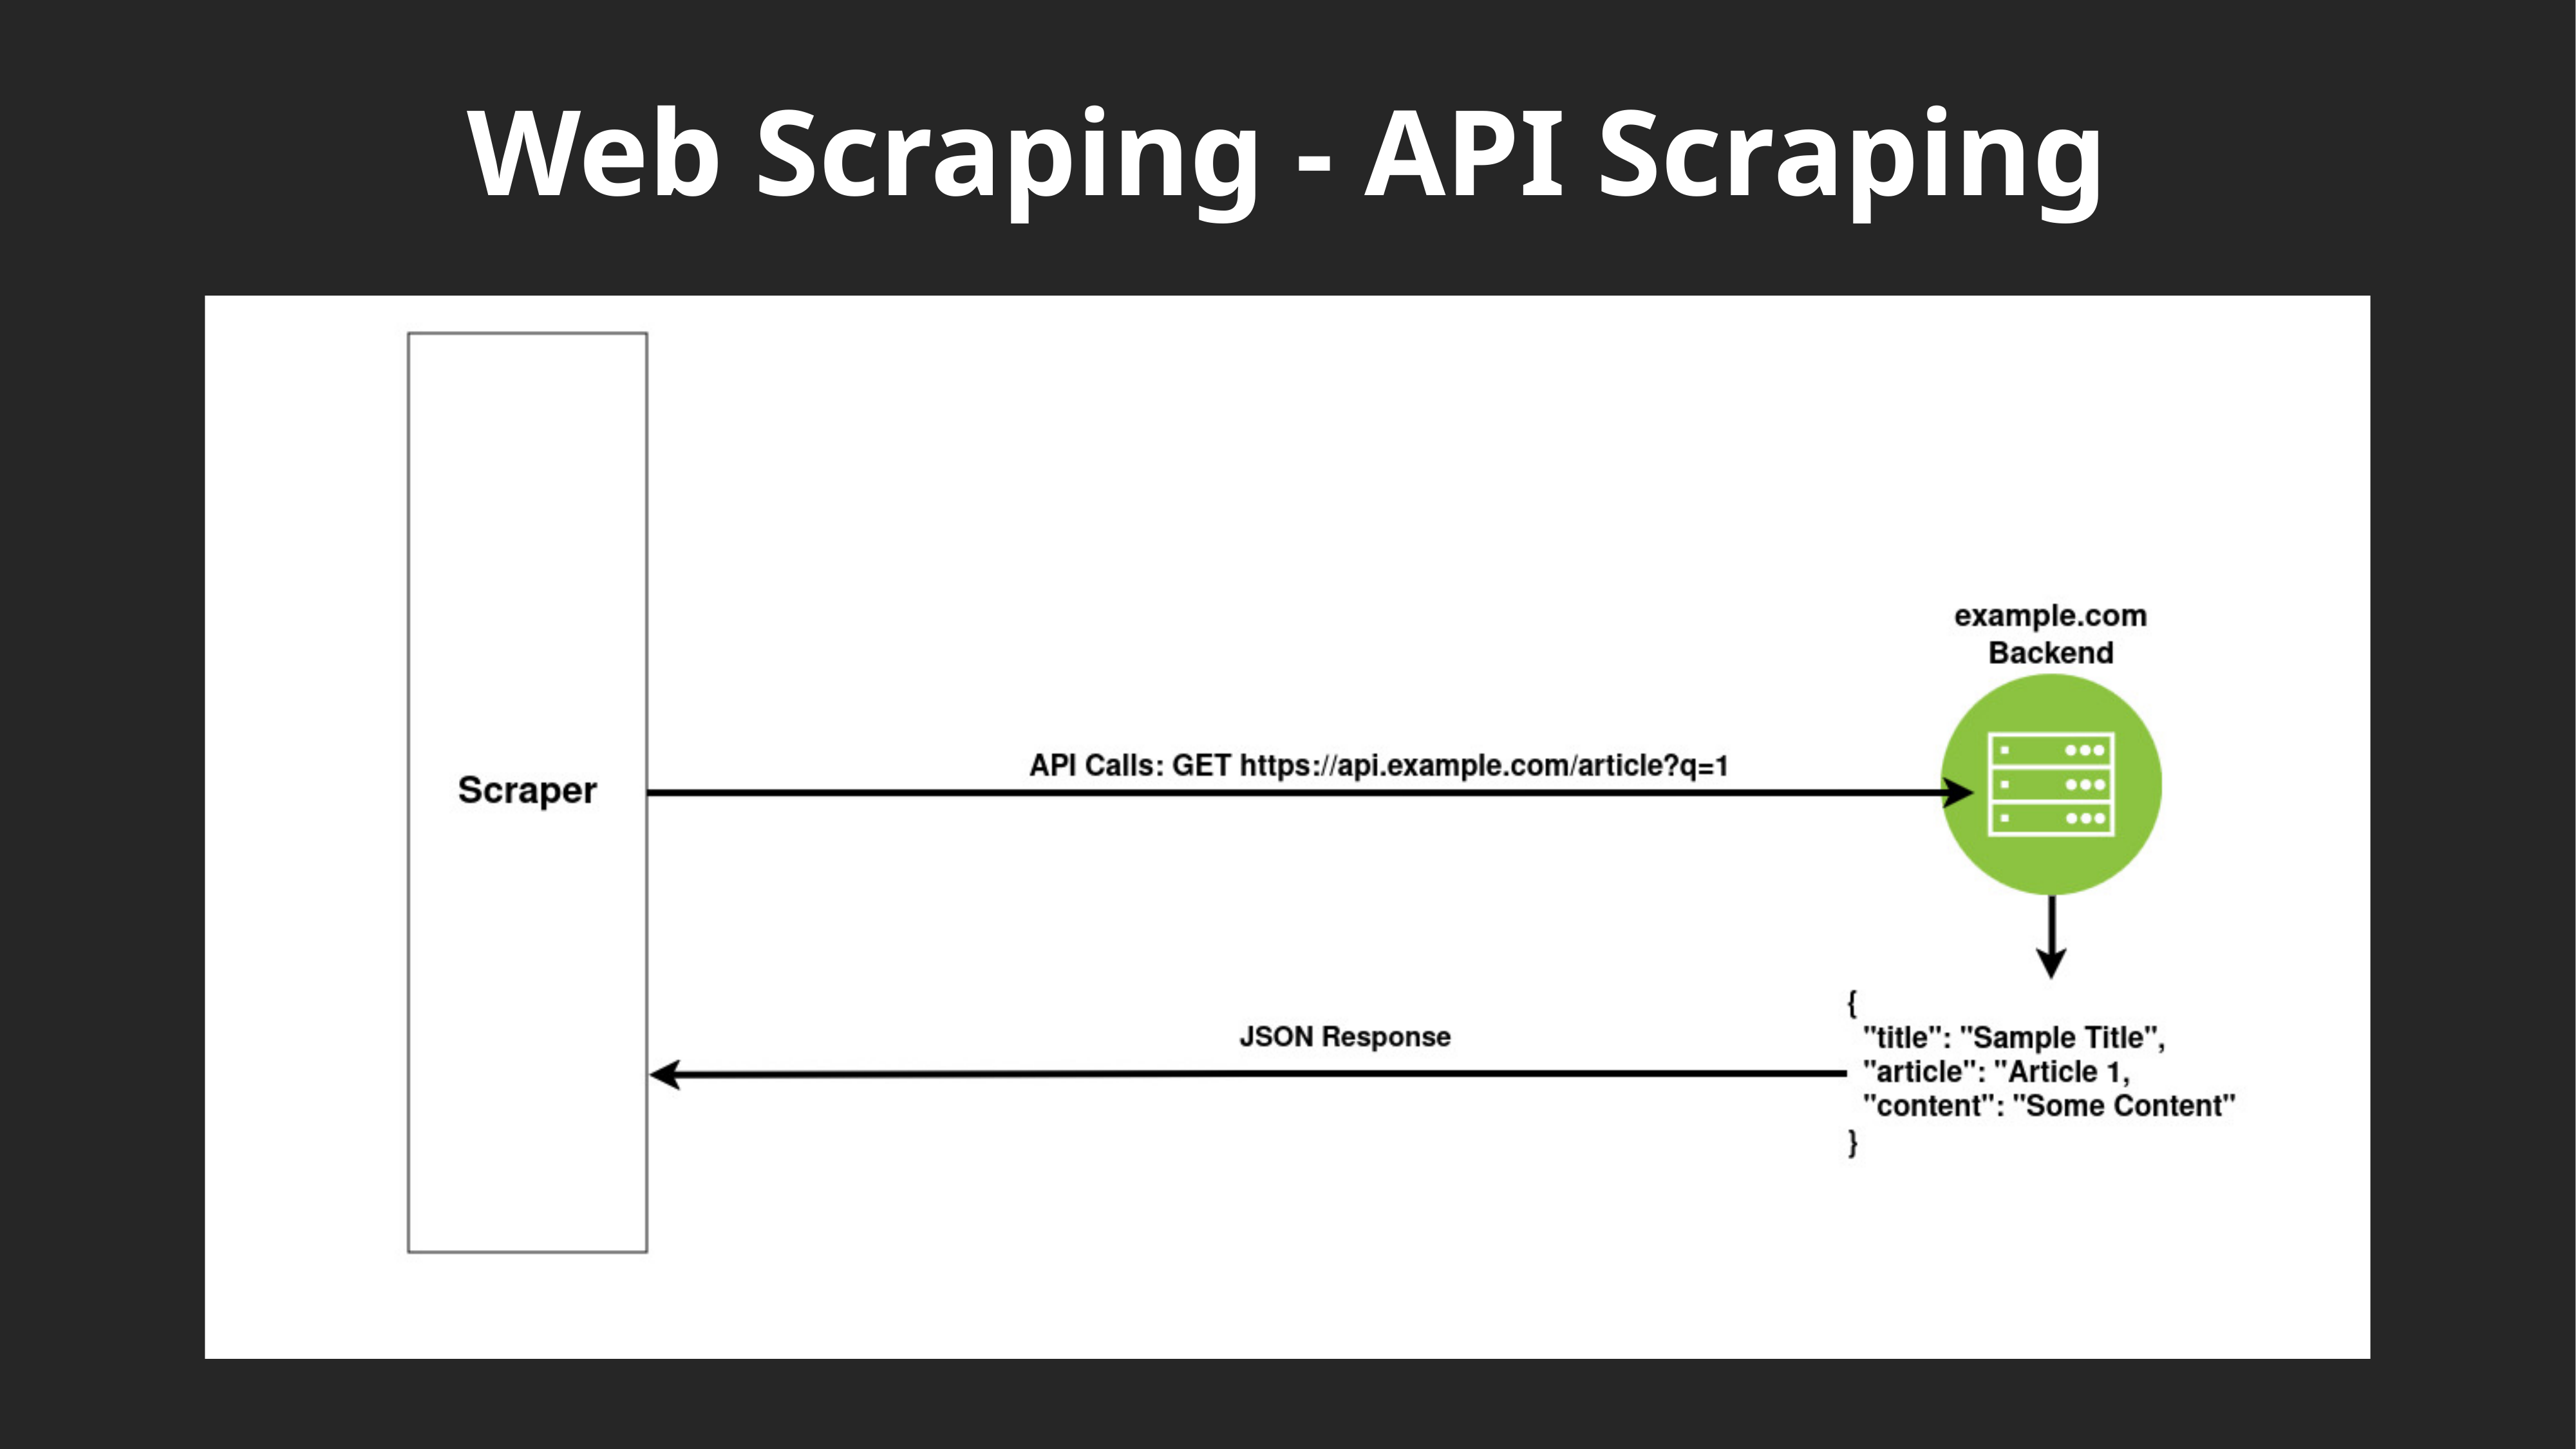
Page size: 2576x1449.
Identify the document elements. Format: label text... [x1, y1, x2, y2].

title Web Scraping - API Scraping [129, 72, 2447, 314]
picture [205, 296, 2371, 1359]
